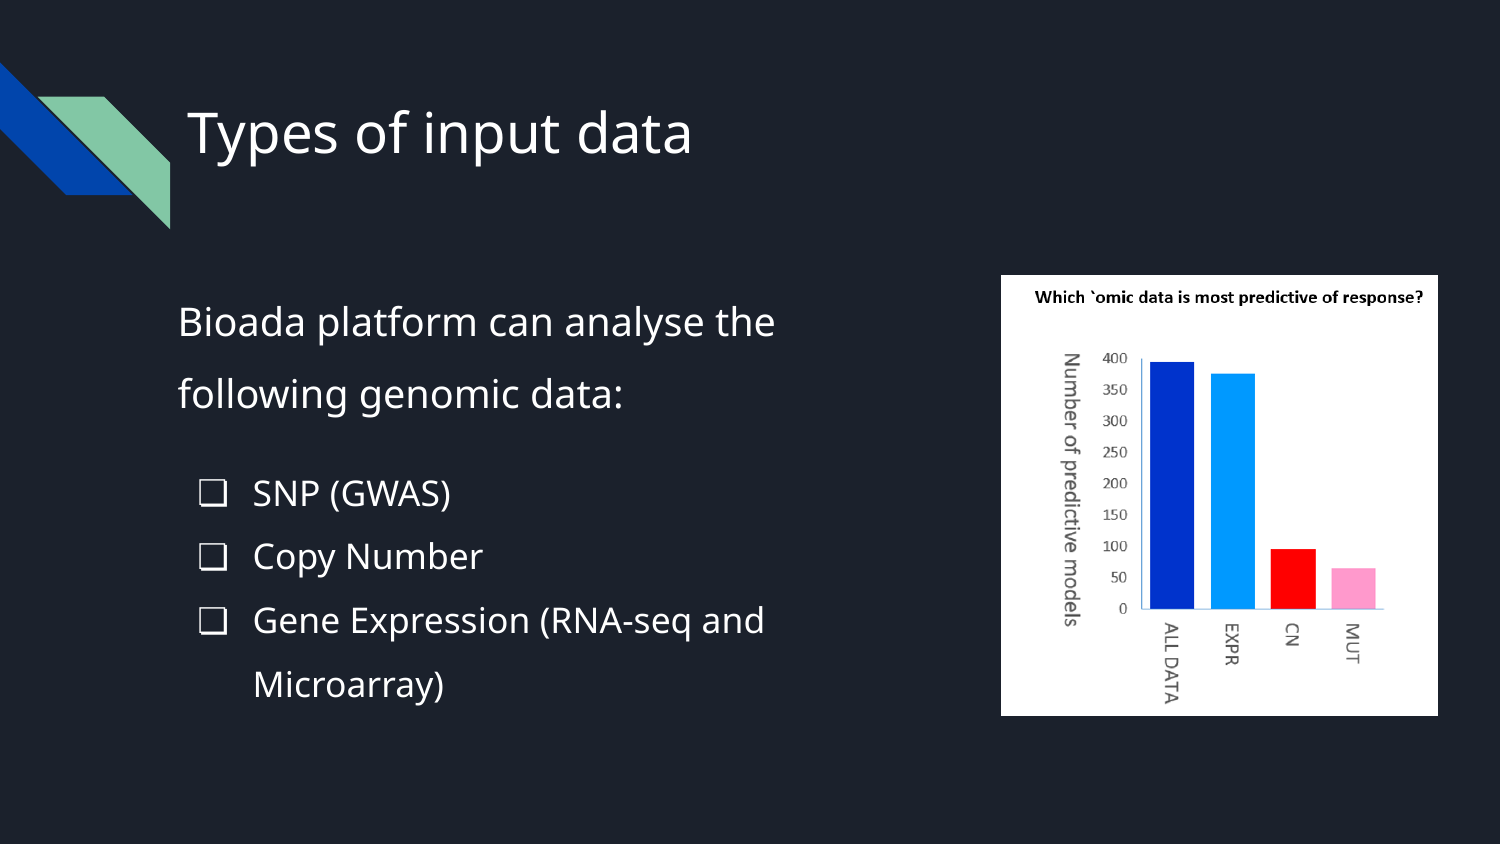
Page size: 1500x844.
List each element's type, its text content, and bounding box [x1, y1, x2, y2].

list Bioada platform can analyse the following genomic data: SNP (GWAS) Copy Number Gene Expression (RNA-seq and Microarray) [162, 232, 959, 746]
picture [1000, 275, 1438, 716]
title Types of input data [172, 82, 1328, 233]
